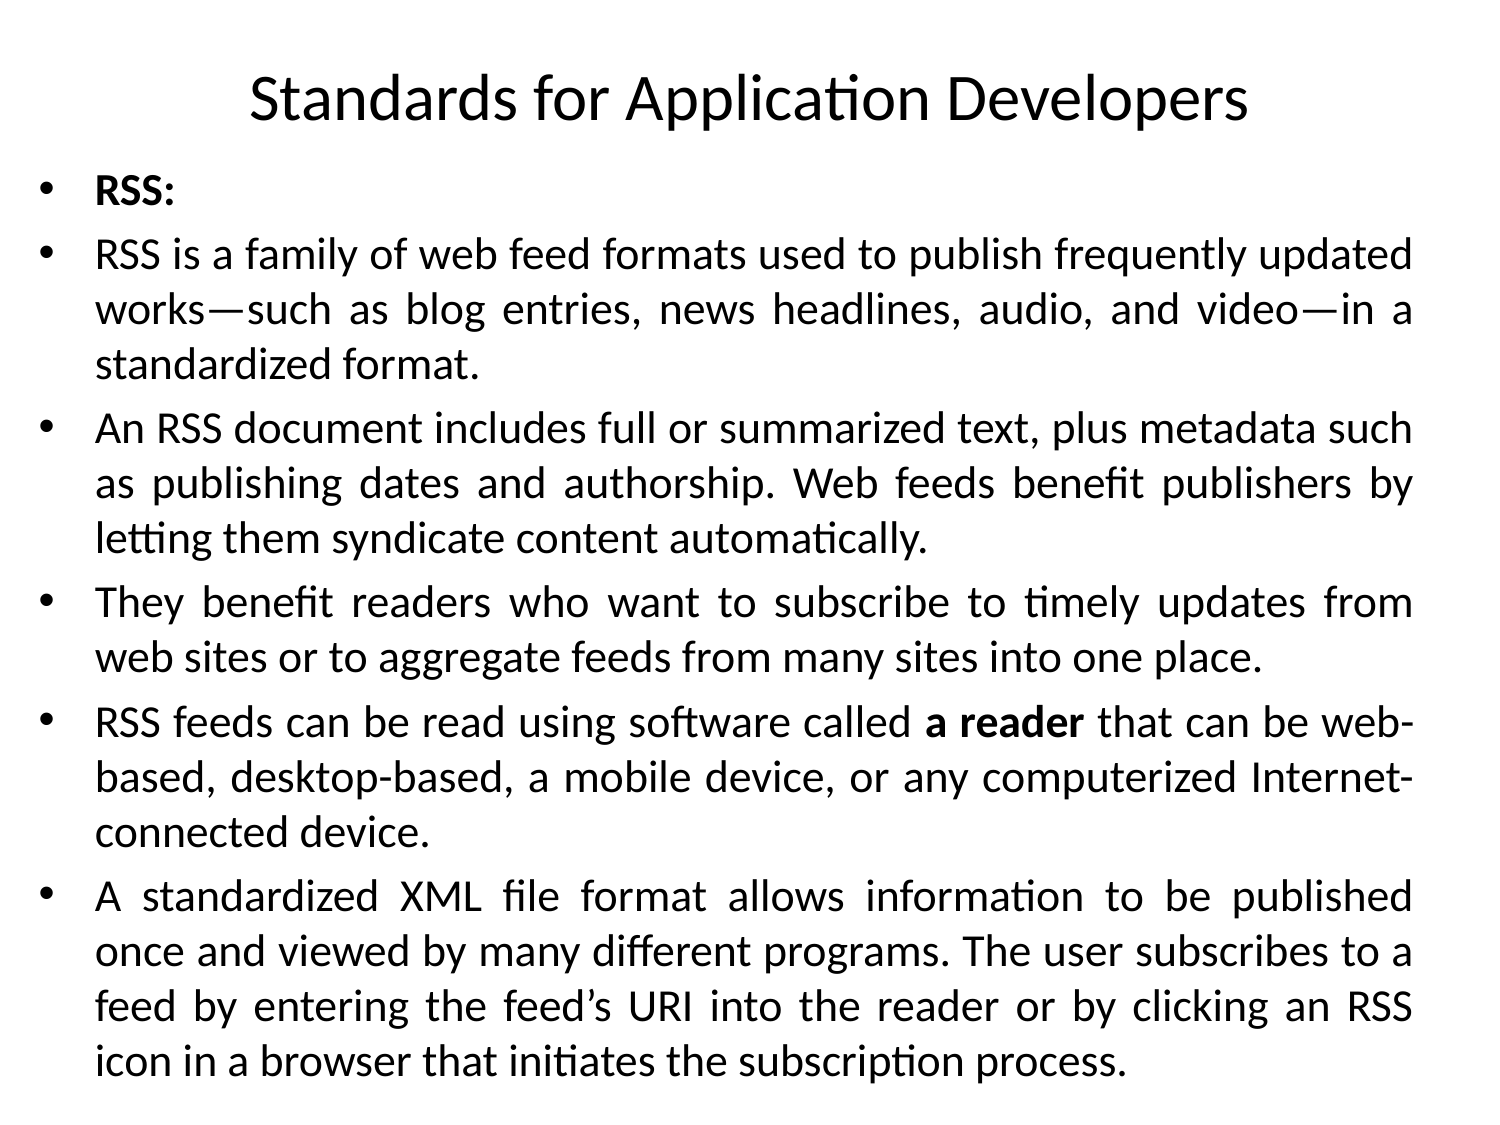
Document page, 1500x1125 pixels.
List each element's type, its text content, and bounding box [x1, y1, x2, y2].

title Standards for Application Developers [75, 0, 1425, 152]
list RSS: RSS is a family of web feed formats used to publish frequently updated works—such as blog entries, news headlines, audio, and video—in a standardized format. An RSS document includes full or summarized text, plus metadata such as publishing dates and authorship. Web feeds benefit publishers by letting them syndicate content automatically. They benefit readers who want to subscribe to timely updates from web sites or to aggregate feeds from many sites into one place. RSS feeds can be read using software called a reader that can be web-based, desktop-based, a mobile device, or any computerized Internet-connected device. A standardized XML file format allows information to be published once and viewed by many different programs. The user subscribes to a feed by entering the feed’s URI into the reader or by clicking an RSS icon in a browser that initiates the subscription process. [23, 152, 1430, 959]
